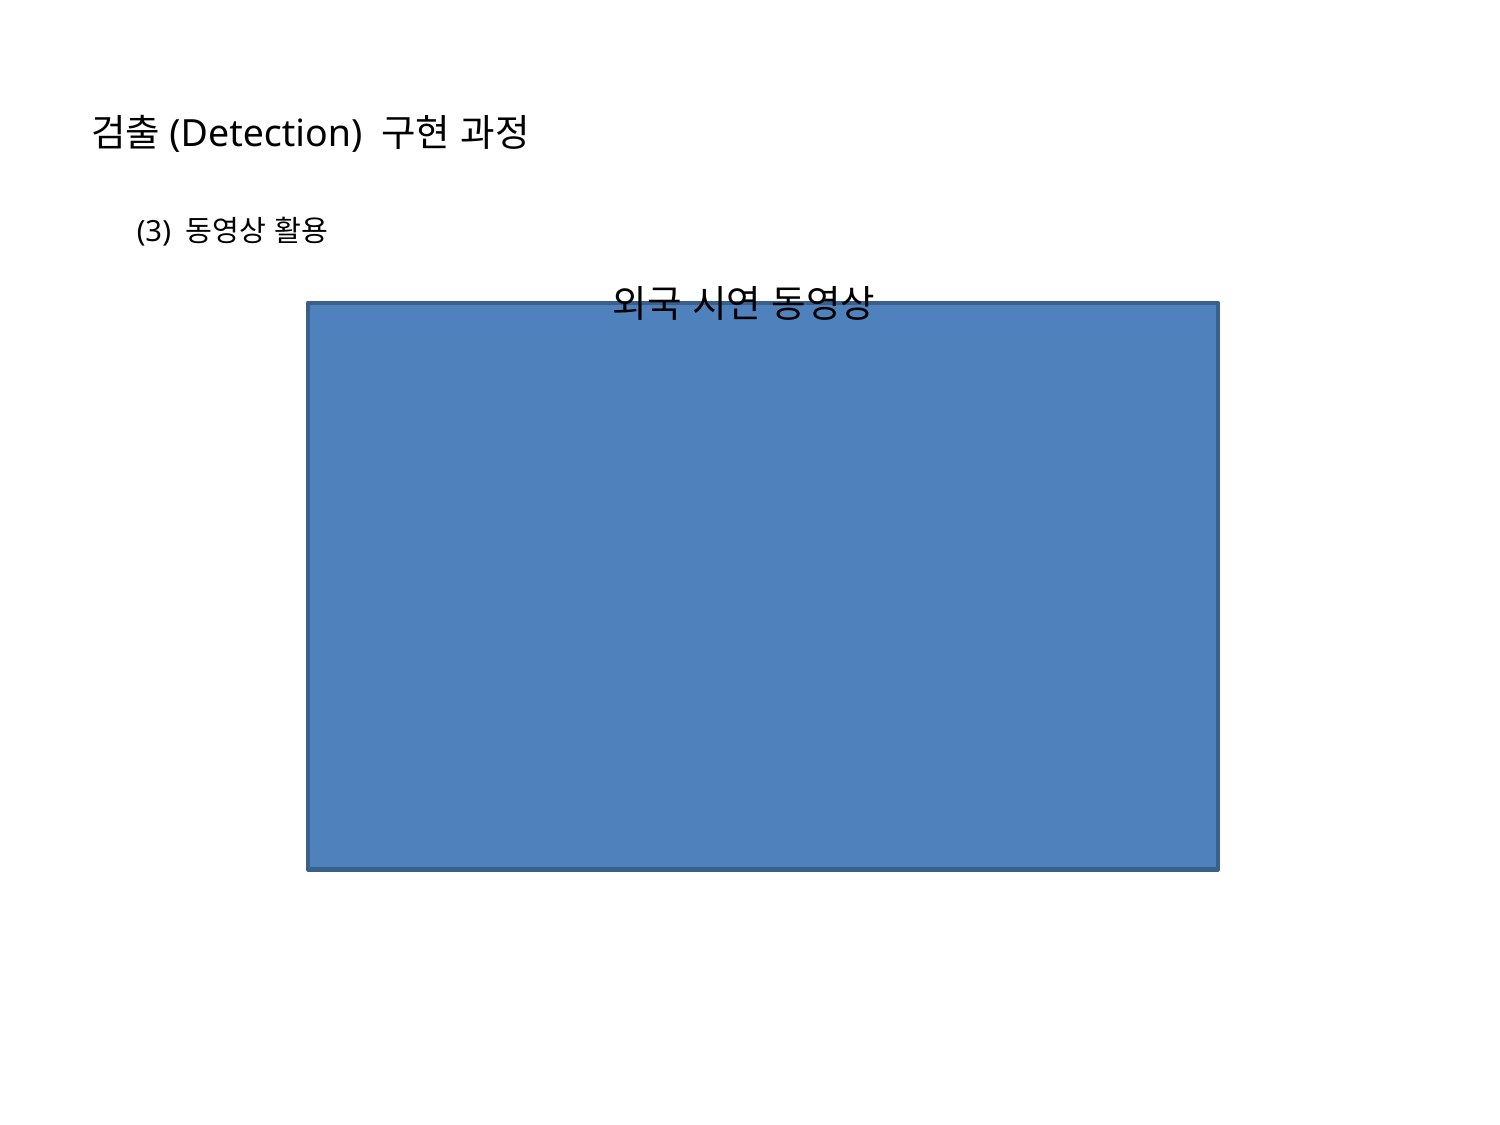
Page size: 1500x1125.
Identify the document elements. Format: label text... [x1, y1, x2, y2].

text_box 검출(Detection) 구현 과정 [76, 101, 1046, 162]
text_box [306, 301, 1220, 872]
text_box 외국 시연 동영상 [597, 272, 928, 333]
text_box (3) 동영상 활용 [122, 204, 384, 255]
